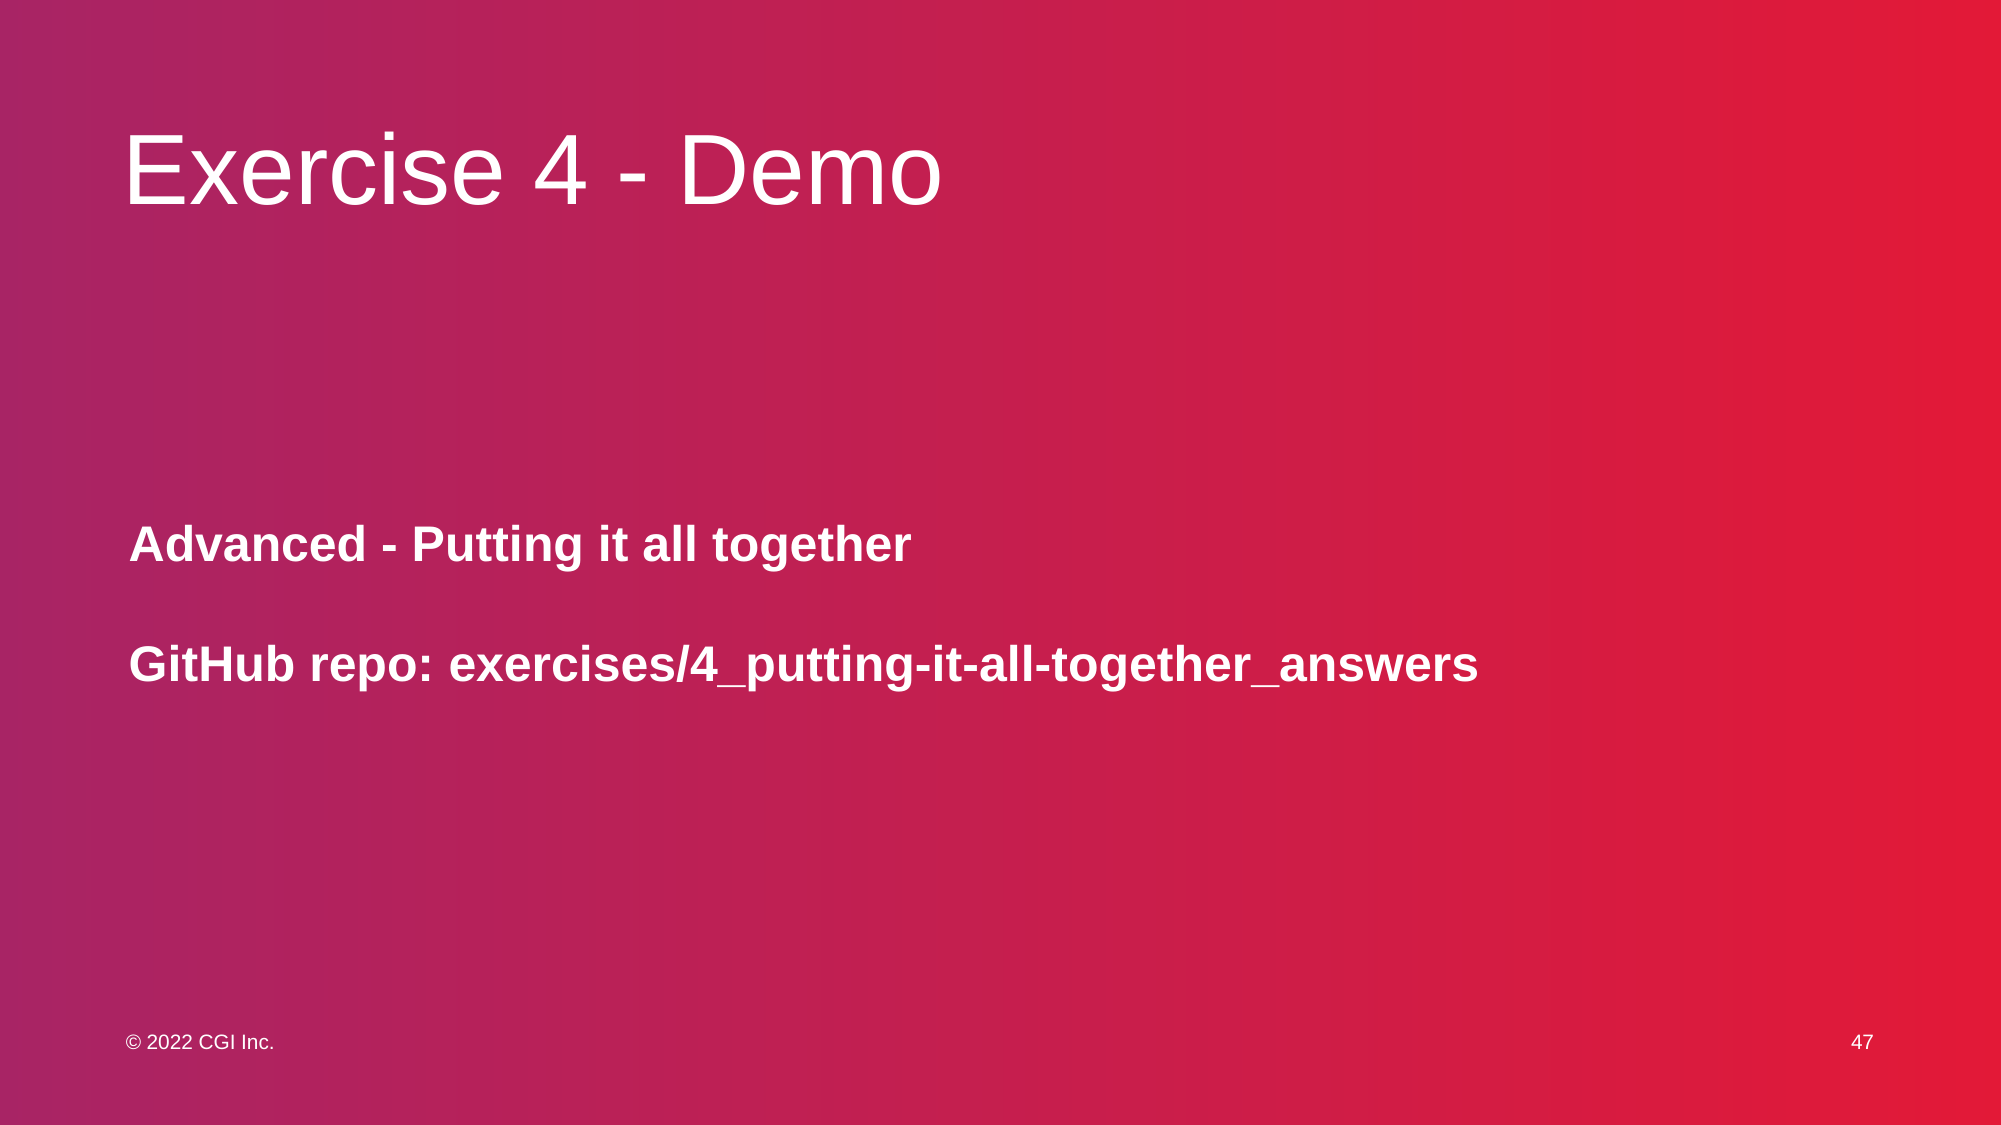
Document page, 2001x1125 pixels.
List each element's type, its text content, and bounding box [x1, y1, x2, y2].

title Exercise 4 - Demo [122, 104, 1130, 470]
slide_number 47 [1831, 1027, 1875, 1056]
subtitle Advanced - Putting it all together GitHub repo: exercises/4_putting-it-all-together_answers [128, 511, 1726, 849]
